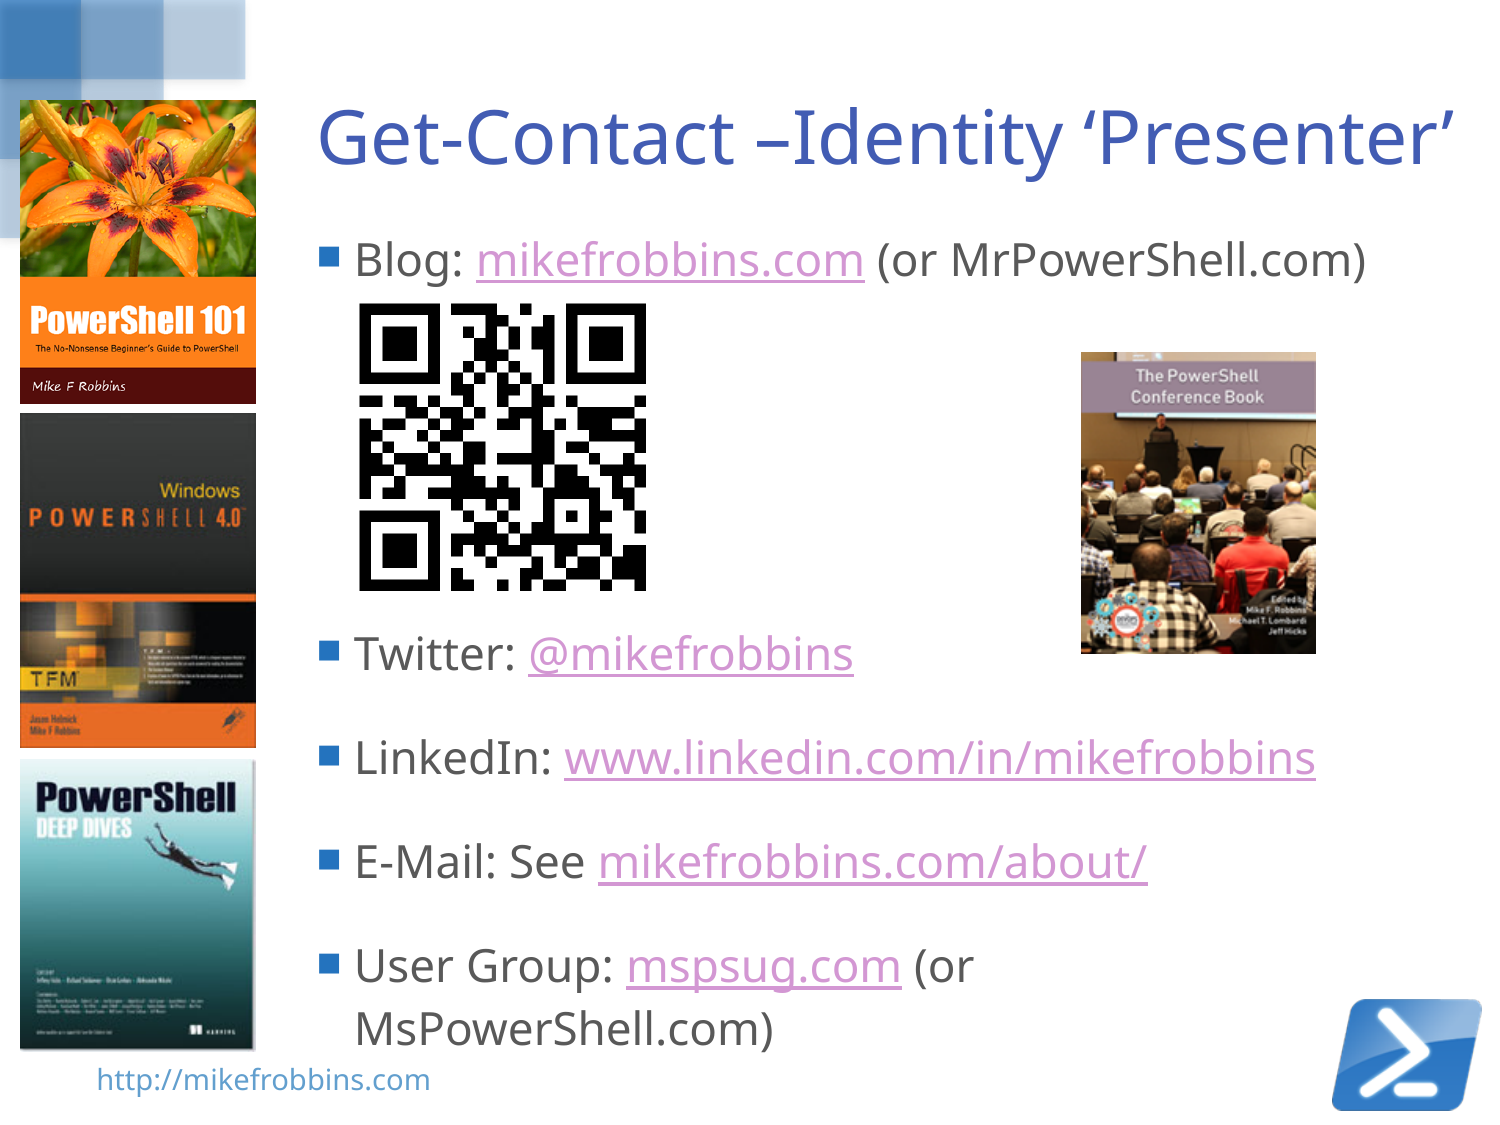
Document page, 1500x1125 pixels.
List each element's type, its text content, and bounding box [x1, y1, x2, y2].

list Blog: mikefrobbins.com (or MrPowerShell.com) Twitter: @mikefrobbins LinkedIn: www.linkedin.com/in/mikefrobbins E-Mail: See mikefrobbins.com/about/ User Group: mspsug.com (or MsPowerShell.com) [301, 222, 1407, 1043]
picture [20, 412, 256, 748]
picture [20, 758, 256, 1053]
picture [20, 99, 256, 405]
picture [1080, 351, 1317, 655]
title Get-Contact –Identity ‘Presenter’ [301, 82, 1495, 266]
picture [1332, 999, 1482, 1111]
picture [355, 299, 650, 594]
